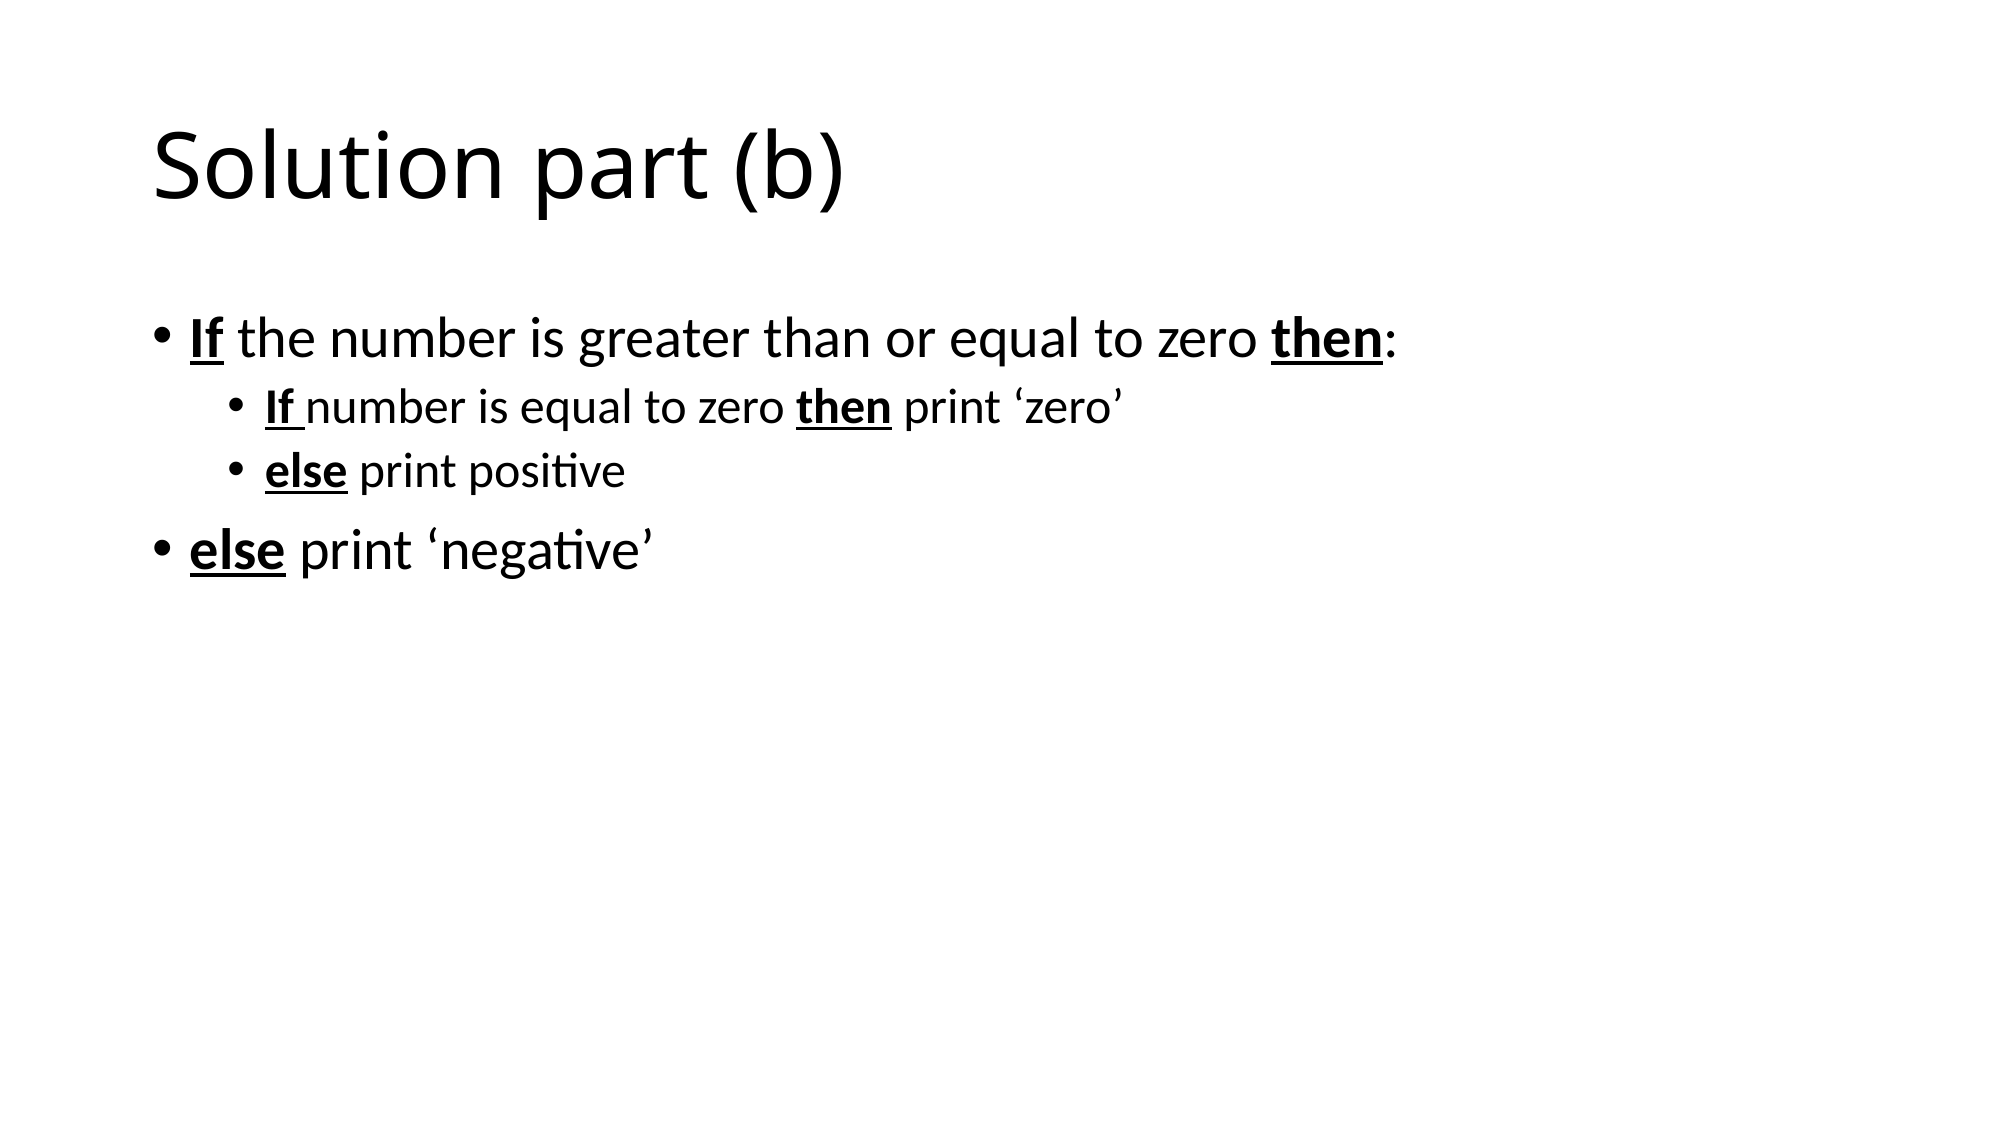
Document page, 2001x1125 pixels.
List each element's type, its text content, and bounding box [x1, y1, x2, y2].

title Solution part (b) [137, 59, 1863, 278]
list If the number is greater than or equal to zero then: If number is equal to zero then print ‘zero’ else print positive else print ‘negative’ [137, 299, 1863, 1014]
